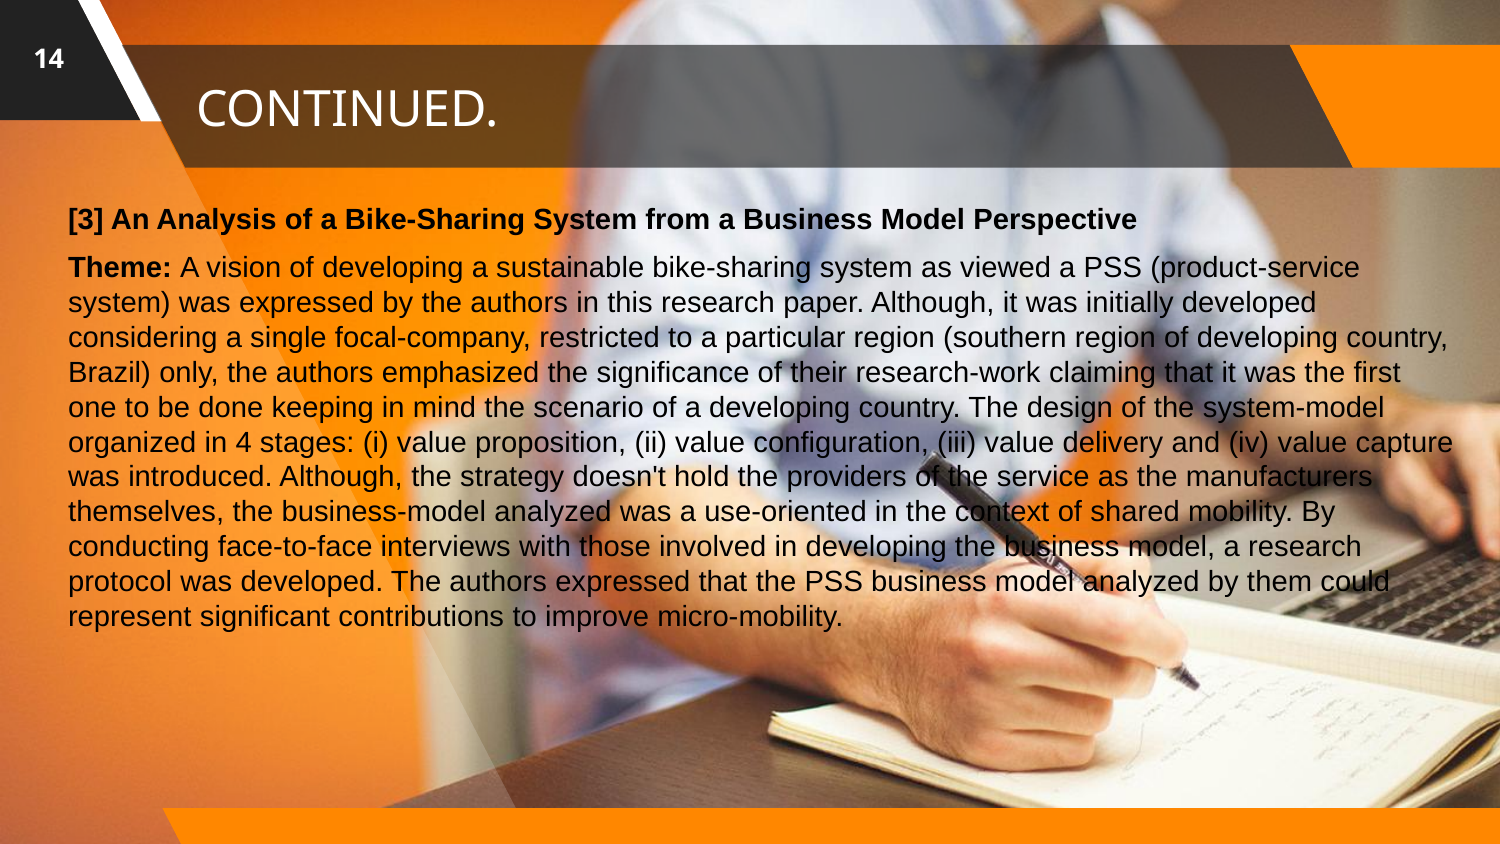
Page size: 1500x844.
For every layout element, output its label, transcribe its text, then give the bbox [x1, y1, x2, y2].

text_box [3] An Analysis of a Bike-Sharing System from a Business Model Perspective Theme: A vision of developing a sustainable bike-sharing system as viewed a PSS (product-service system) was expressed by the authors in this research paper. Although, it was initially developed considering a single focal-company, restricted to a particular region (southern region of developing country, Brazil) only, the authors emphasized the significance of their research-work claiming that it was the first one to be done keeping in mind the scenario of a developing country. The design of the system-model organized in 4 stages: (i) value proposition, (ii) value configuration, (iii) value delivery and (iv) value capture was introduced. Although, the strategy doesn't hold the providers of the service as the manufacturers themselves, the business-model analyzed was a use-oriented in the context of shared mobility. By conducting face-to-face interviews with those involved in developing the business model, a research protocol was developed. The authors expressed that the PSS business model analyzed by them could represent significant contributions to improve micro-mobility. [53, 185, 1471, 753]
picture [186, 168, 1500, 808]
title CONTINUED. [0, 45, 1285, 844]
picture [100, 0, 1500, 44]
slide_number 14 [0, 0, 98, 121]
